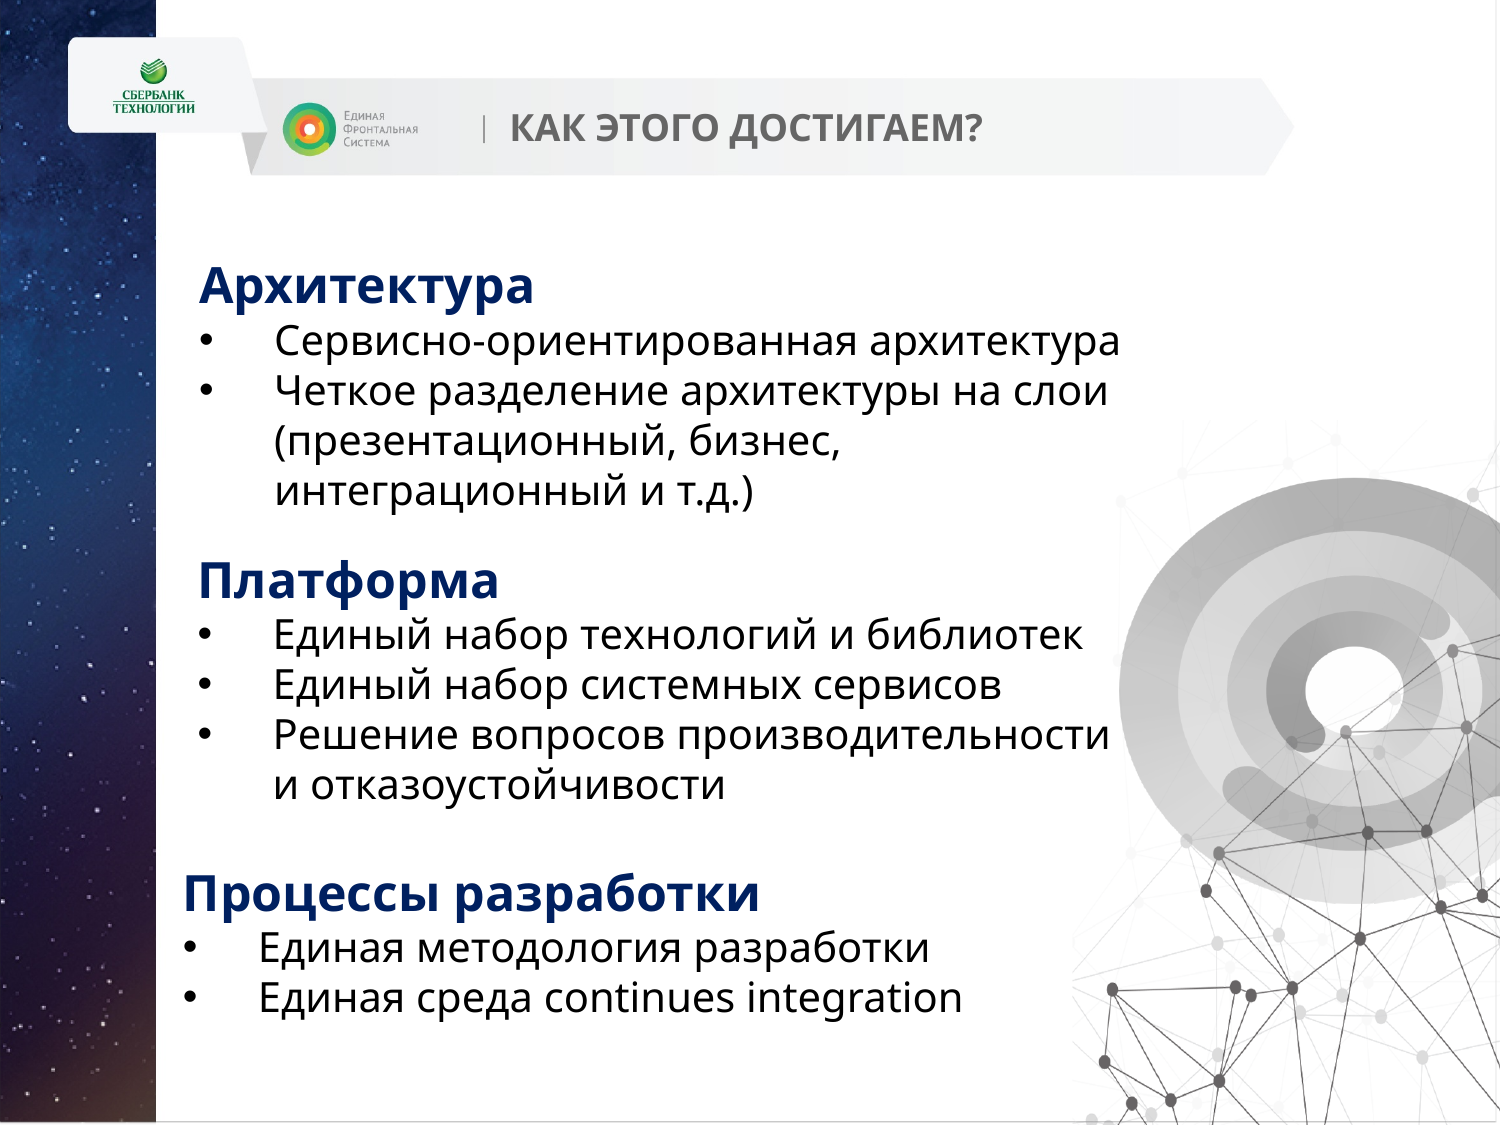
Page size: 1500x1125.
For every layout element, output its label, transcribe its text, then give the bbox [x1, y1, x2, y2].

text_box КАК ЭТОГО ДОСТИГАЕМ? [501, 101, 1365, 158]
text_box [76, 420, 1500, 1125]
picture [0, 0, 1500, 1125]
text_box Архитектура Сервисно-ориентированная архитектура Четкое разделение архитектуры на слои (презентационный, бизнес, интеграционный и т.д.) [184, 238, 1366, 420]
